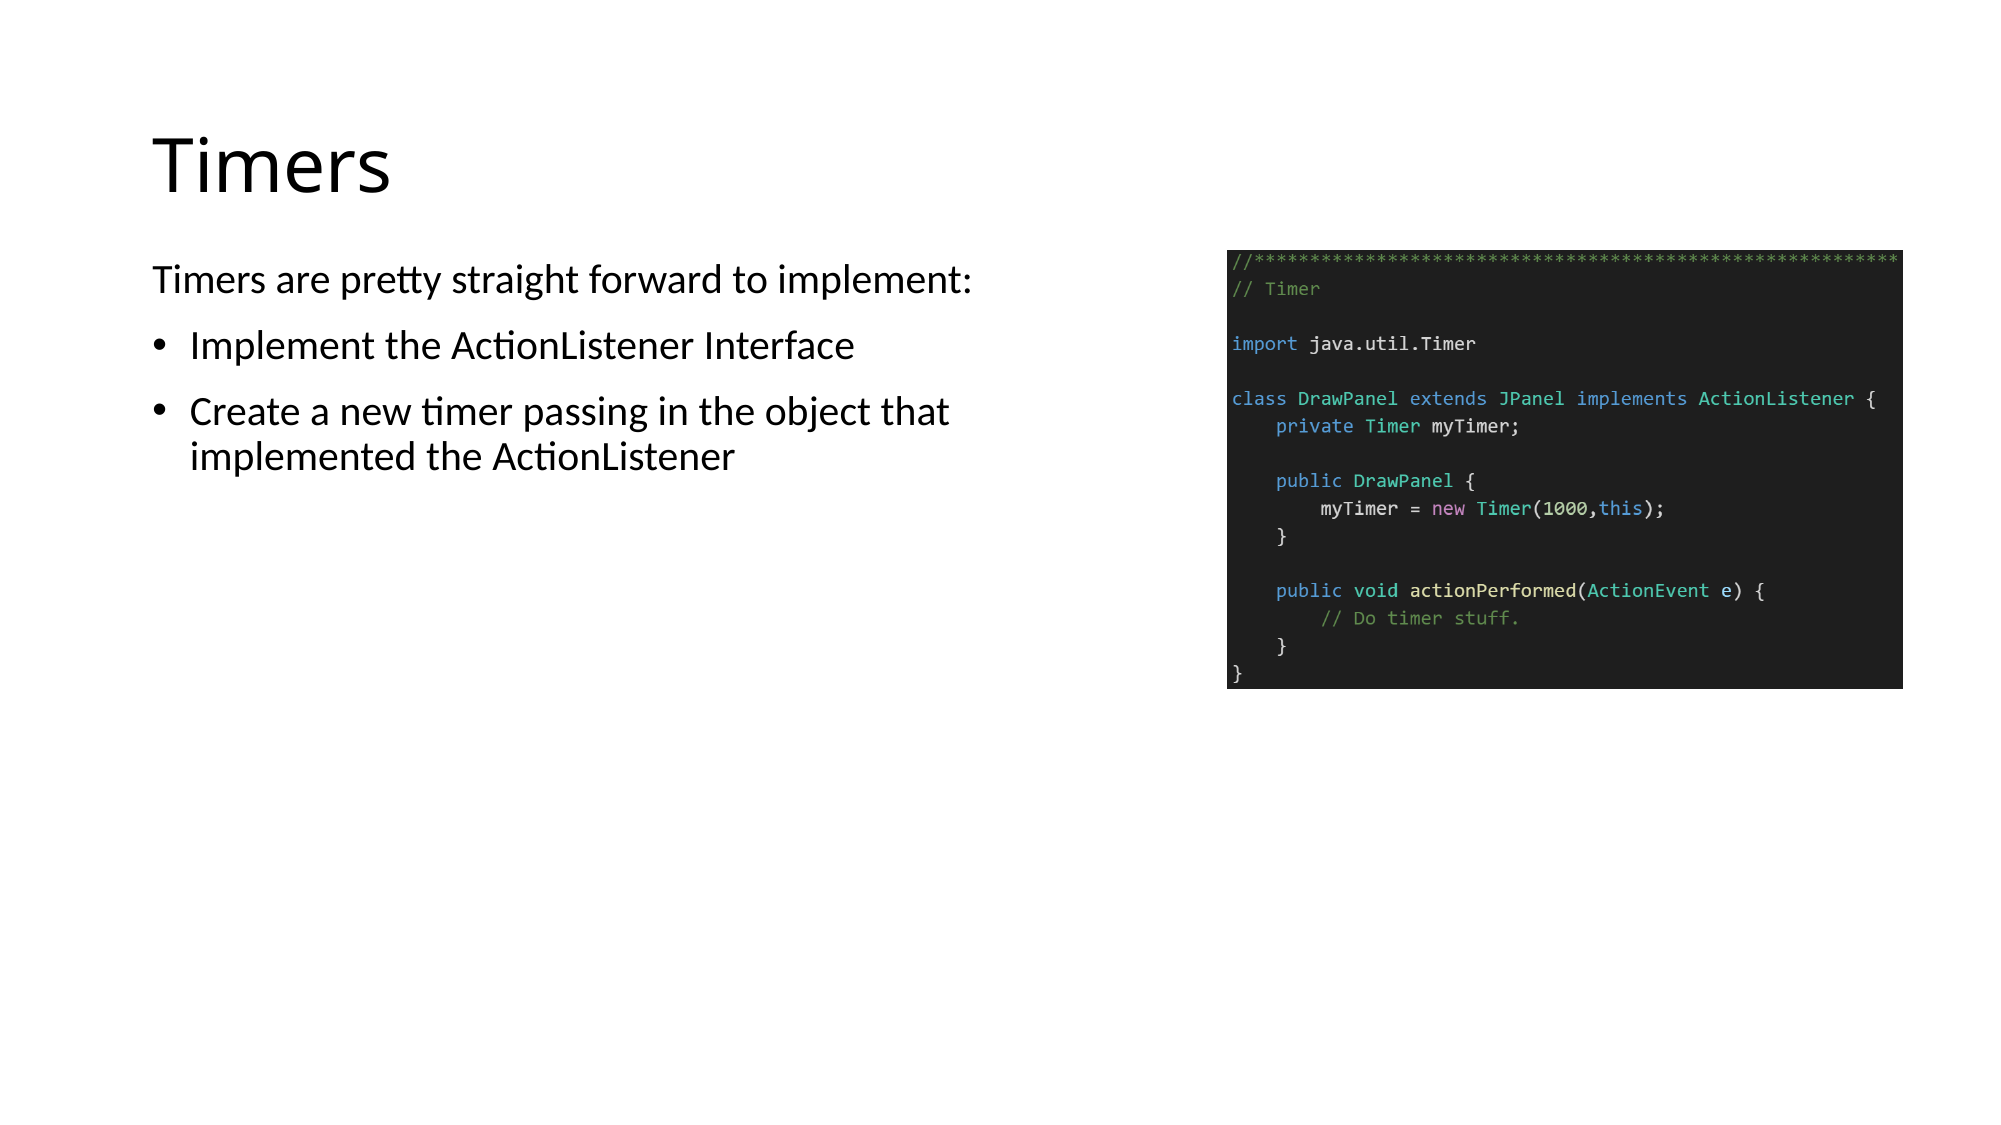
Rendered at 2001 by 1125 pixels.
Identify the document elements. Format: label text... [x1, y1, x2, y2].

list Timers are pretty straight forward to implement: Implement the ActionListener Interface Create a new timer passing in the object that implemented the ActionListener [137, 250, 1179, 1014]
picture [1227, 250, 1903, 689]
title Timers [137, 59, 1863, 278]
